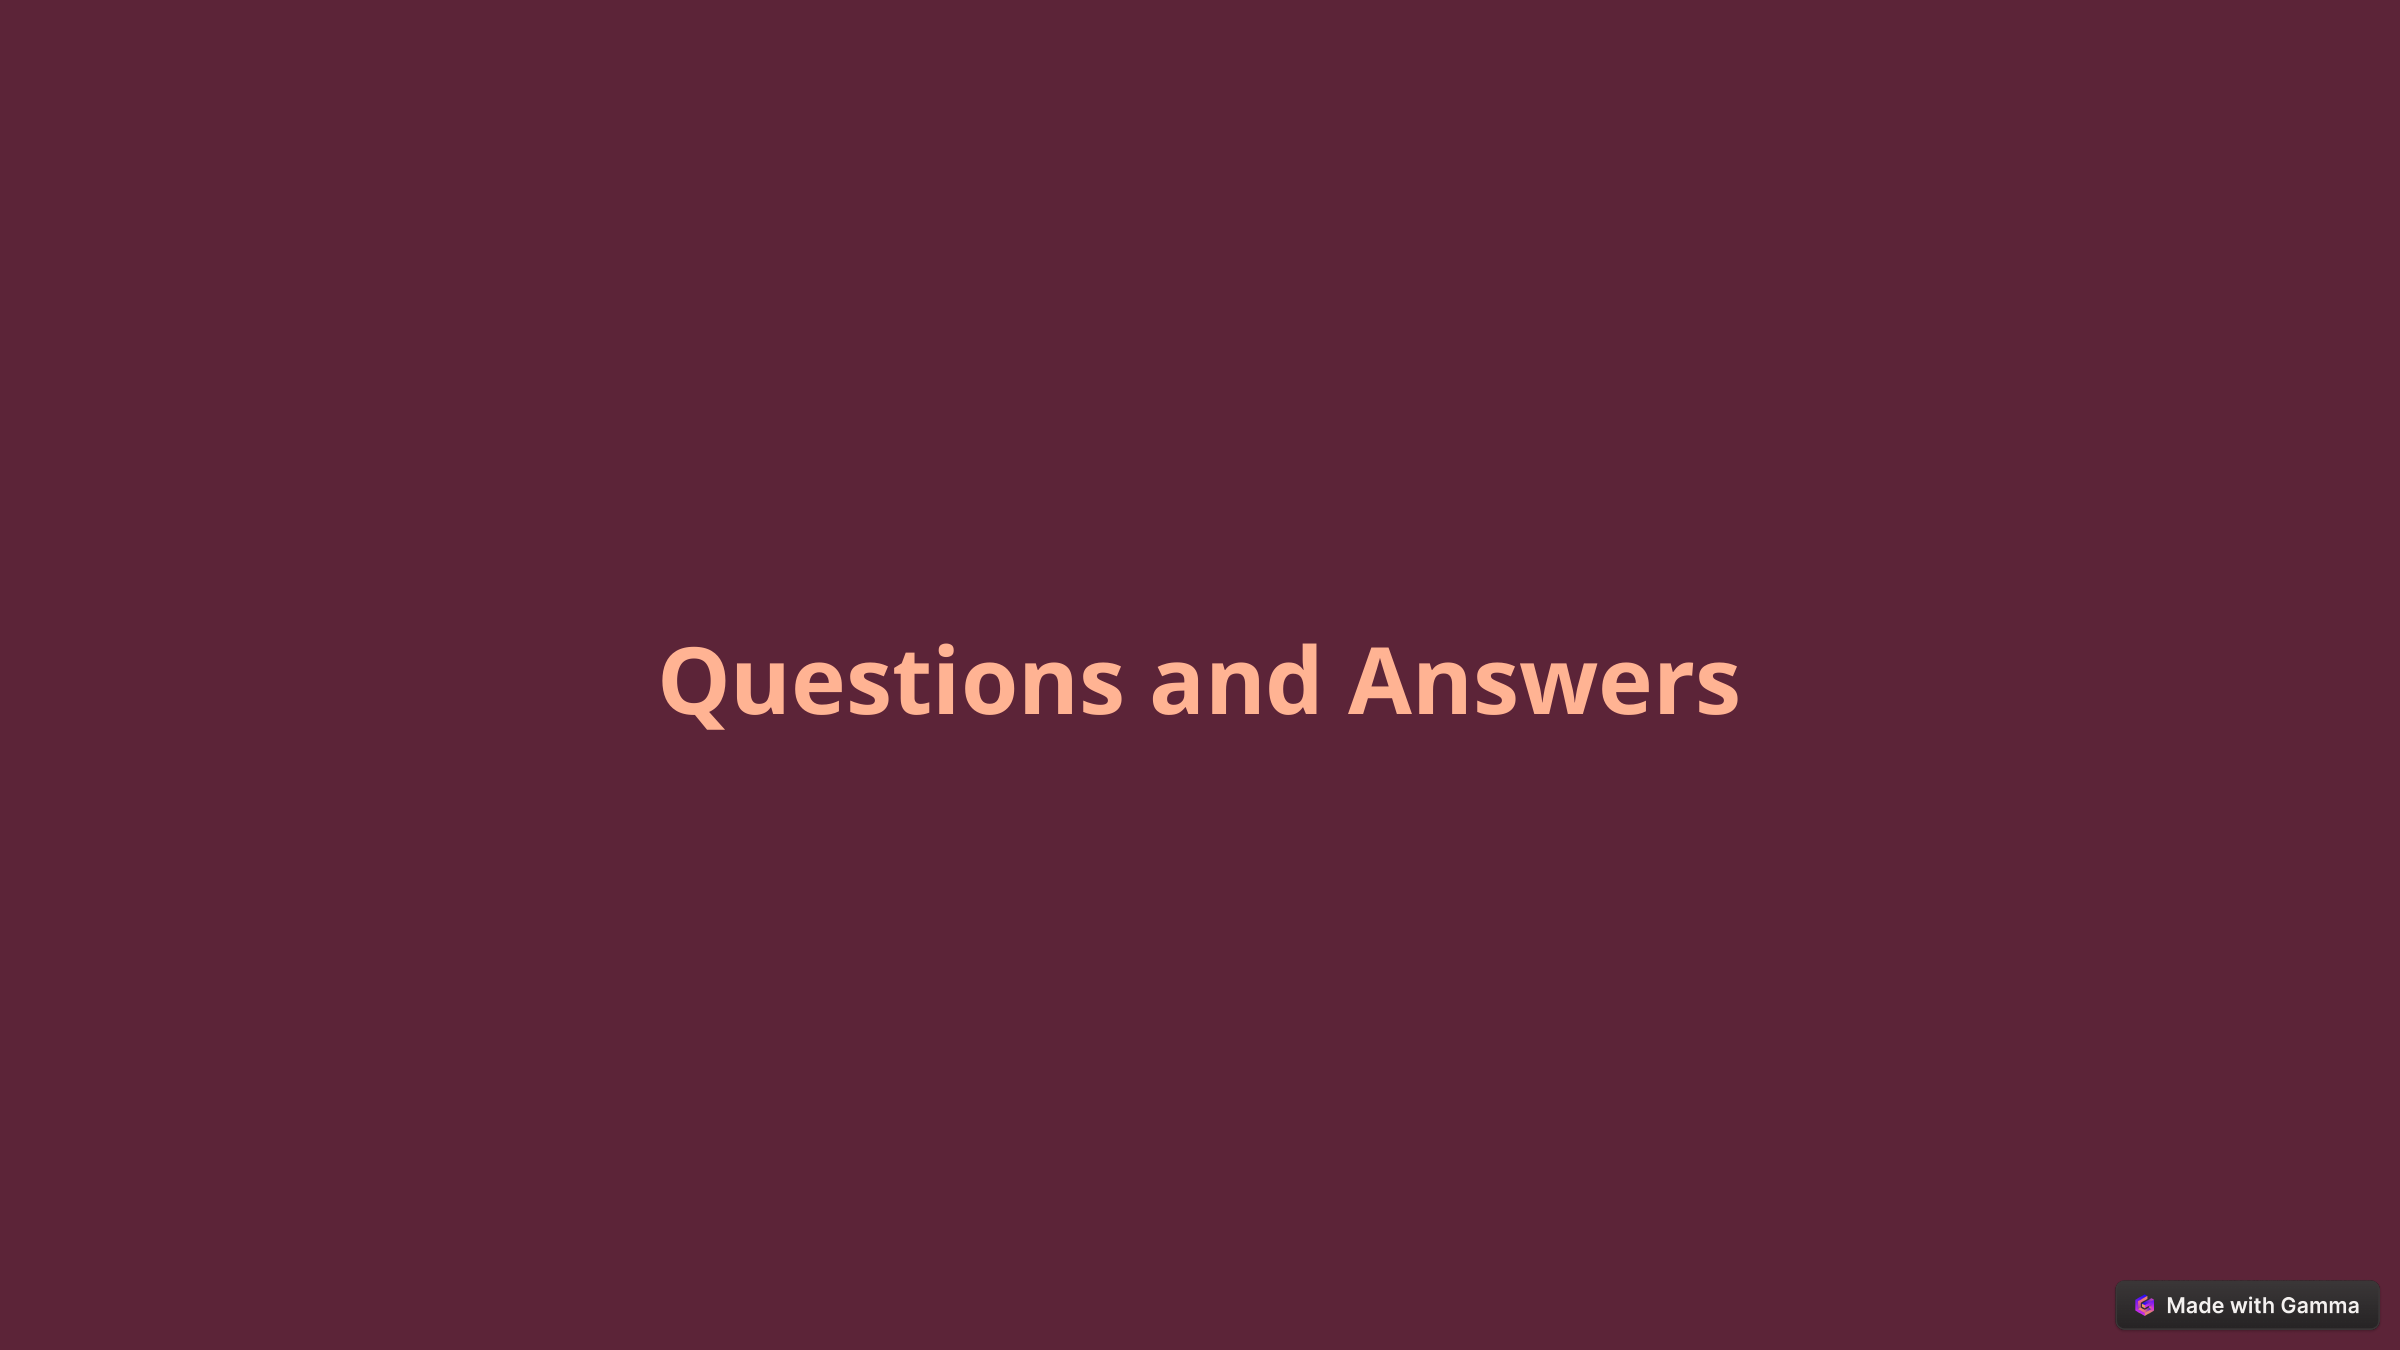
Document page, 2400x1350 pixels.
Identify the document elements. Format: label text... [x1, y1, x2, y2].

picture [2106, 1271, 2389, 1339]
text_box Questions and Answers [676, 616, 1723, 734]
